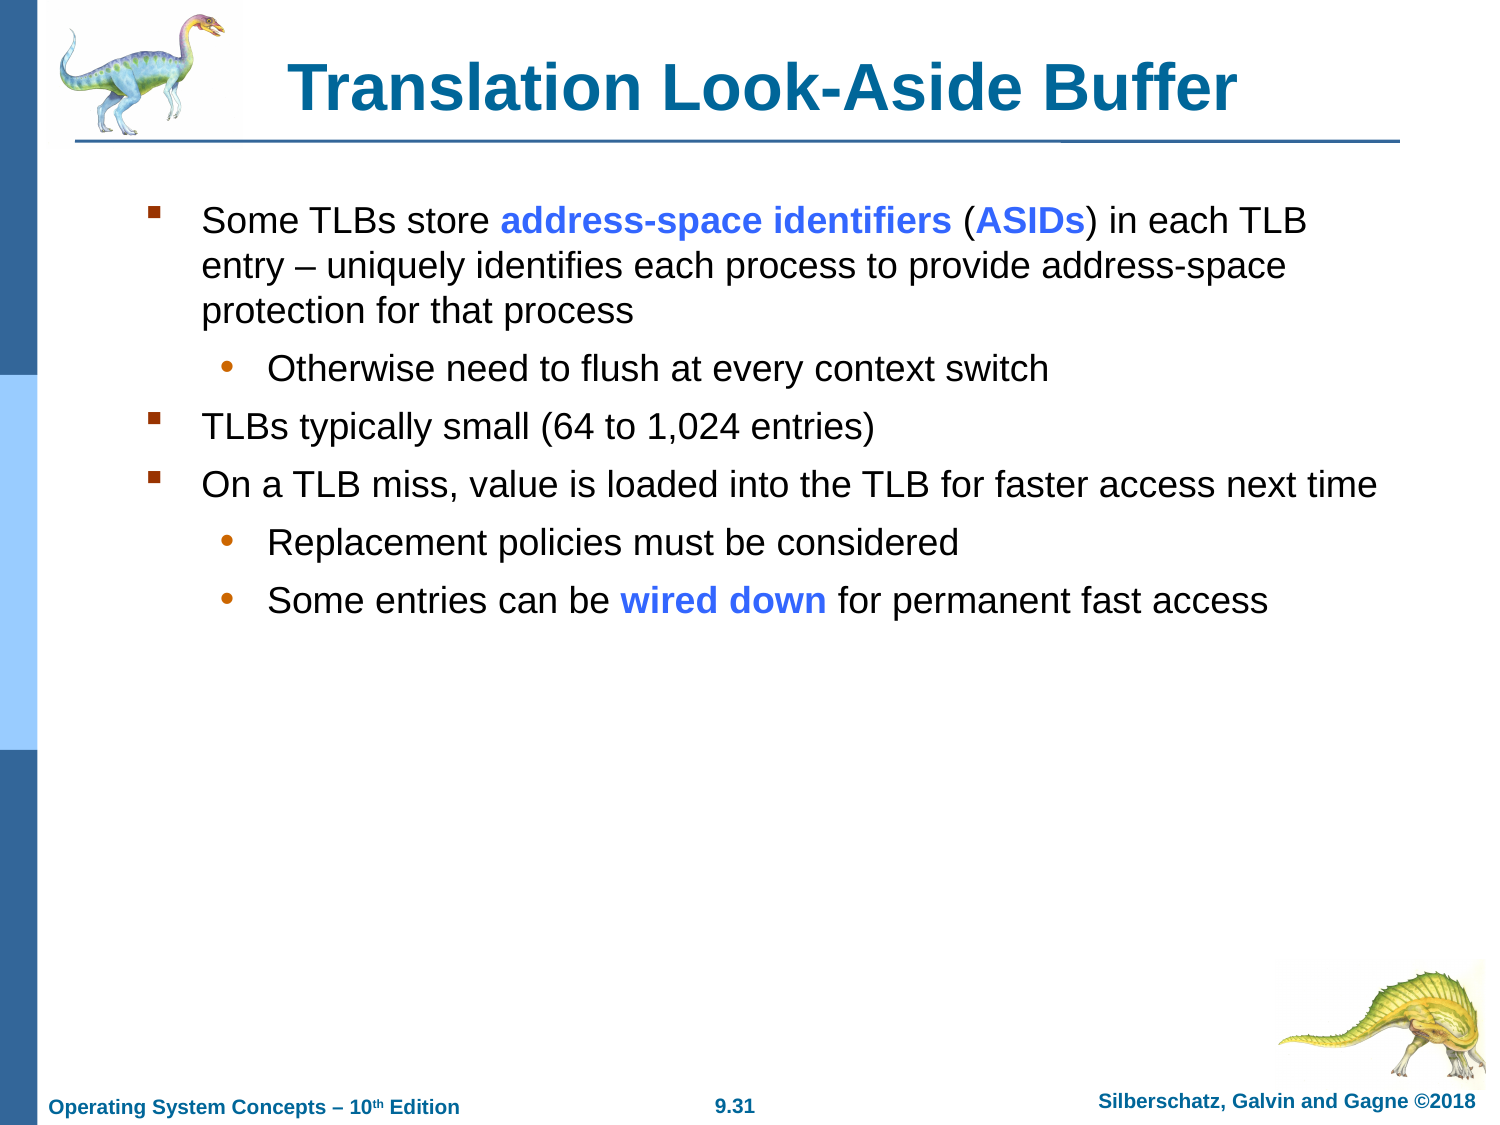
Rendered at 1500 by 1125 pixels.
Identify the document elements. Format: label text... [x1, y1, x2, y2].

picture [1275, 959, 1486, 1090]
picture [46, 0, 243, 149]
list Some TLBs store address-space identifiers (ASIDs) in each TLB entry – uniquely identifies each process to provide address-space protection for that process Otherwise need to flush at every context switch TLBs typically small (64 to 1,024 entries) On a TLB miss, value is loaded into the TLB for faster access next time Replacement policies must be considered Some entries can be wired down for permanent fast access [130, 188, 1409, 957]
title Translation Look-Aside Buffer [87, 36, 1459, 132]
